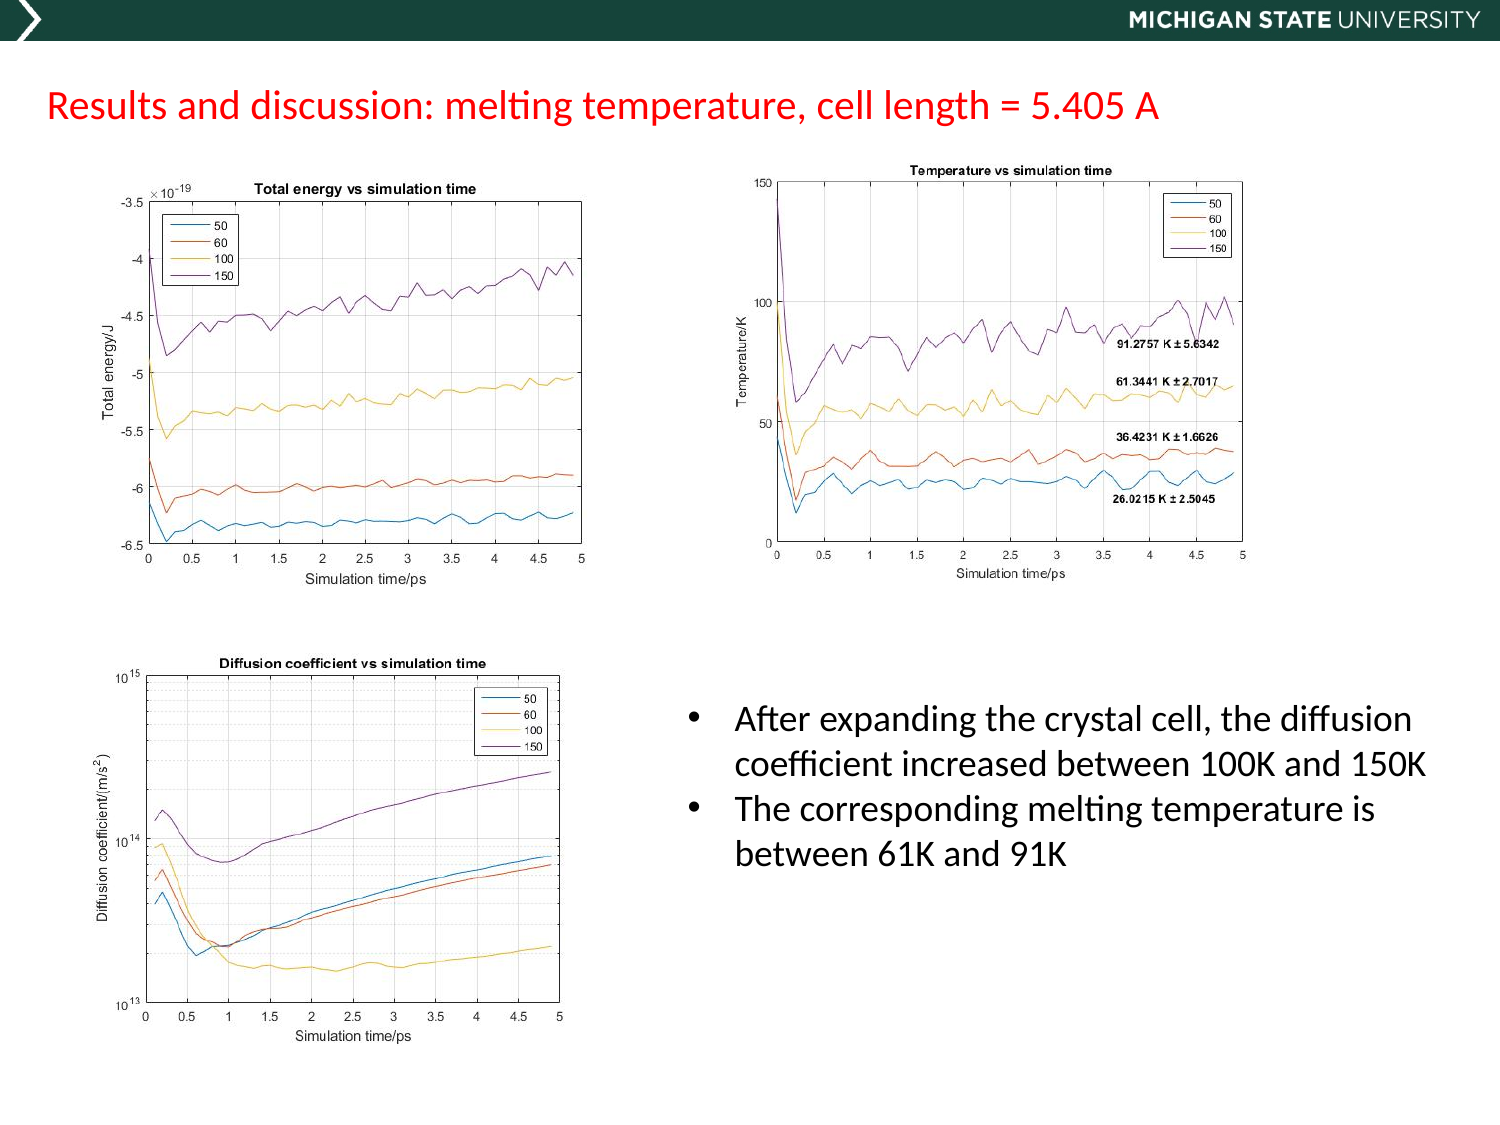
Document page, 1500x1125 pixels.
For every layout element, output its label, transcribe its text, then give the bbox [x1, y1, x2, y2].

picture [699, 148, 1300, 590]
picture [75, 170, 634, 590]
text_box After expanding the crystal cell, the diffusion coefficient increased between 100K and 150K The corresponding melting temperature is between 61K and 91K [672, 686, 1444, 881]
picture [0, 0, 1500, 41]
text_box Results and discussion: melting temperature, cell length = 5.405 A [32, 70, 1425, 136]
picture [75, 645, 610, 1046]
